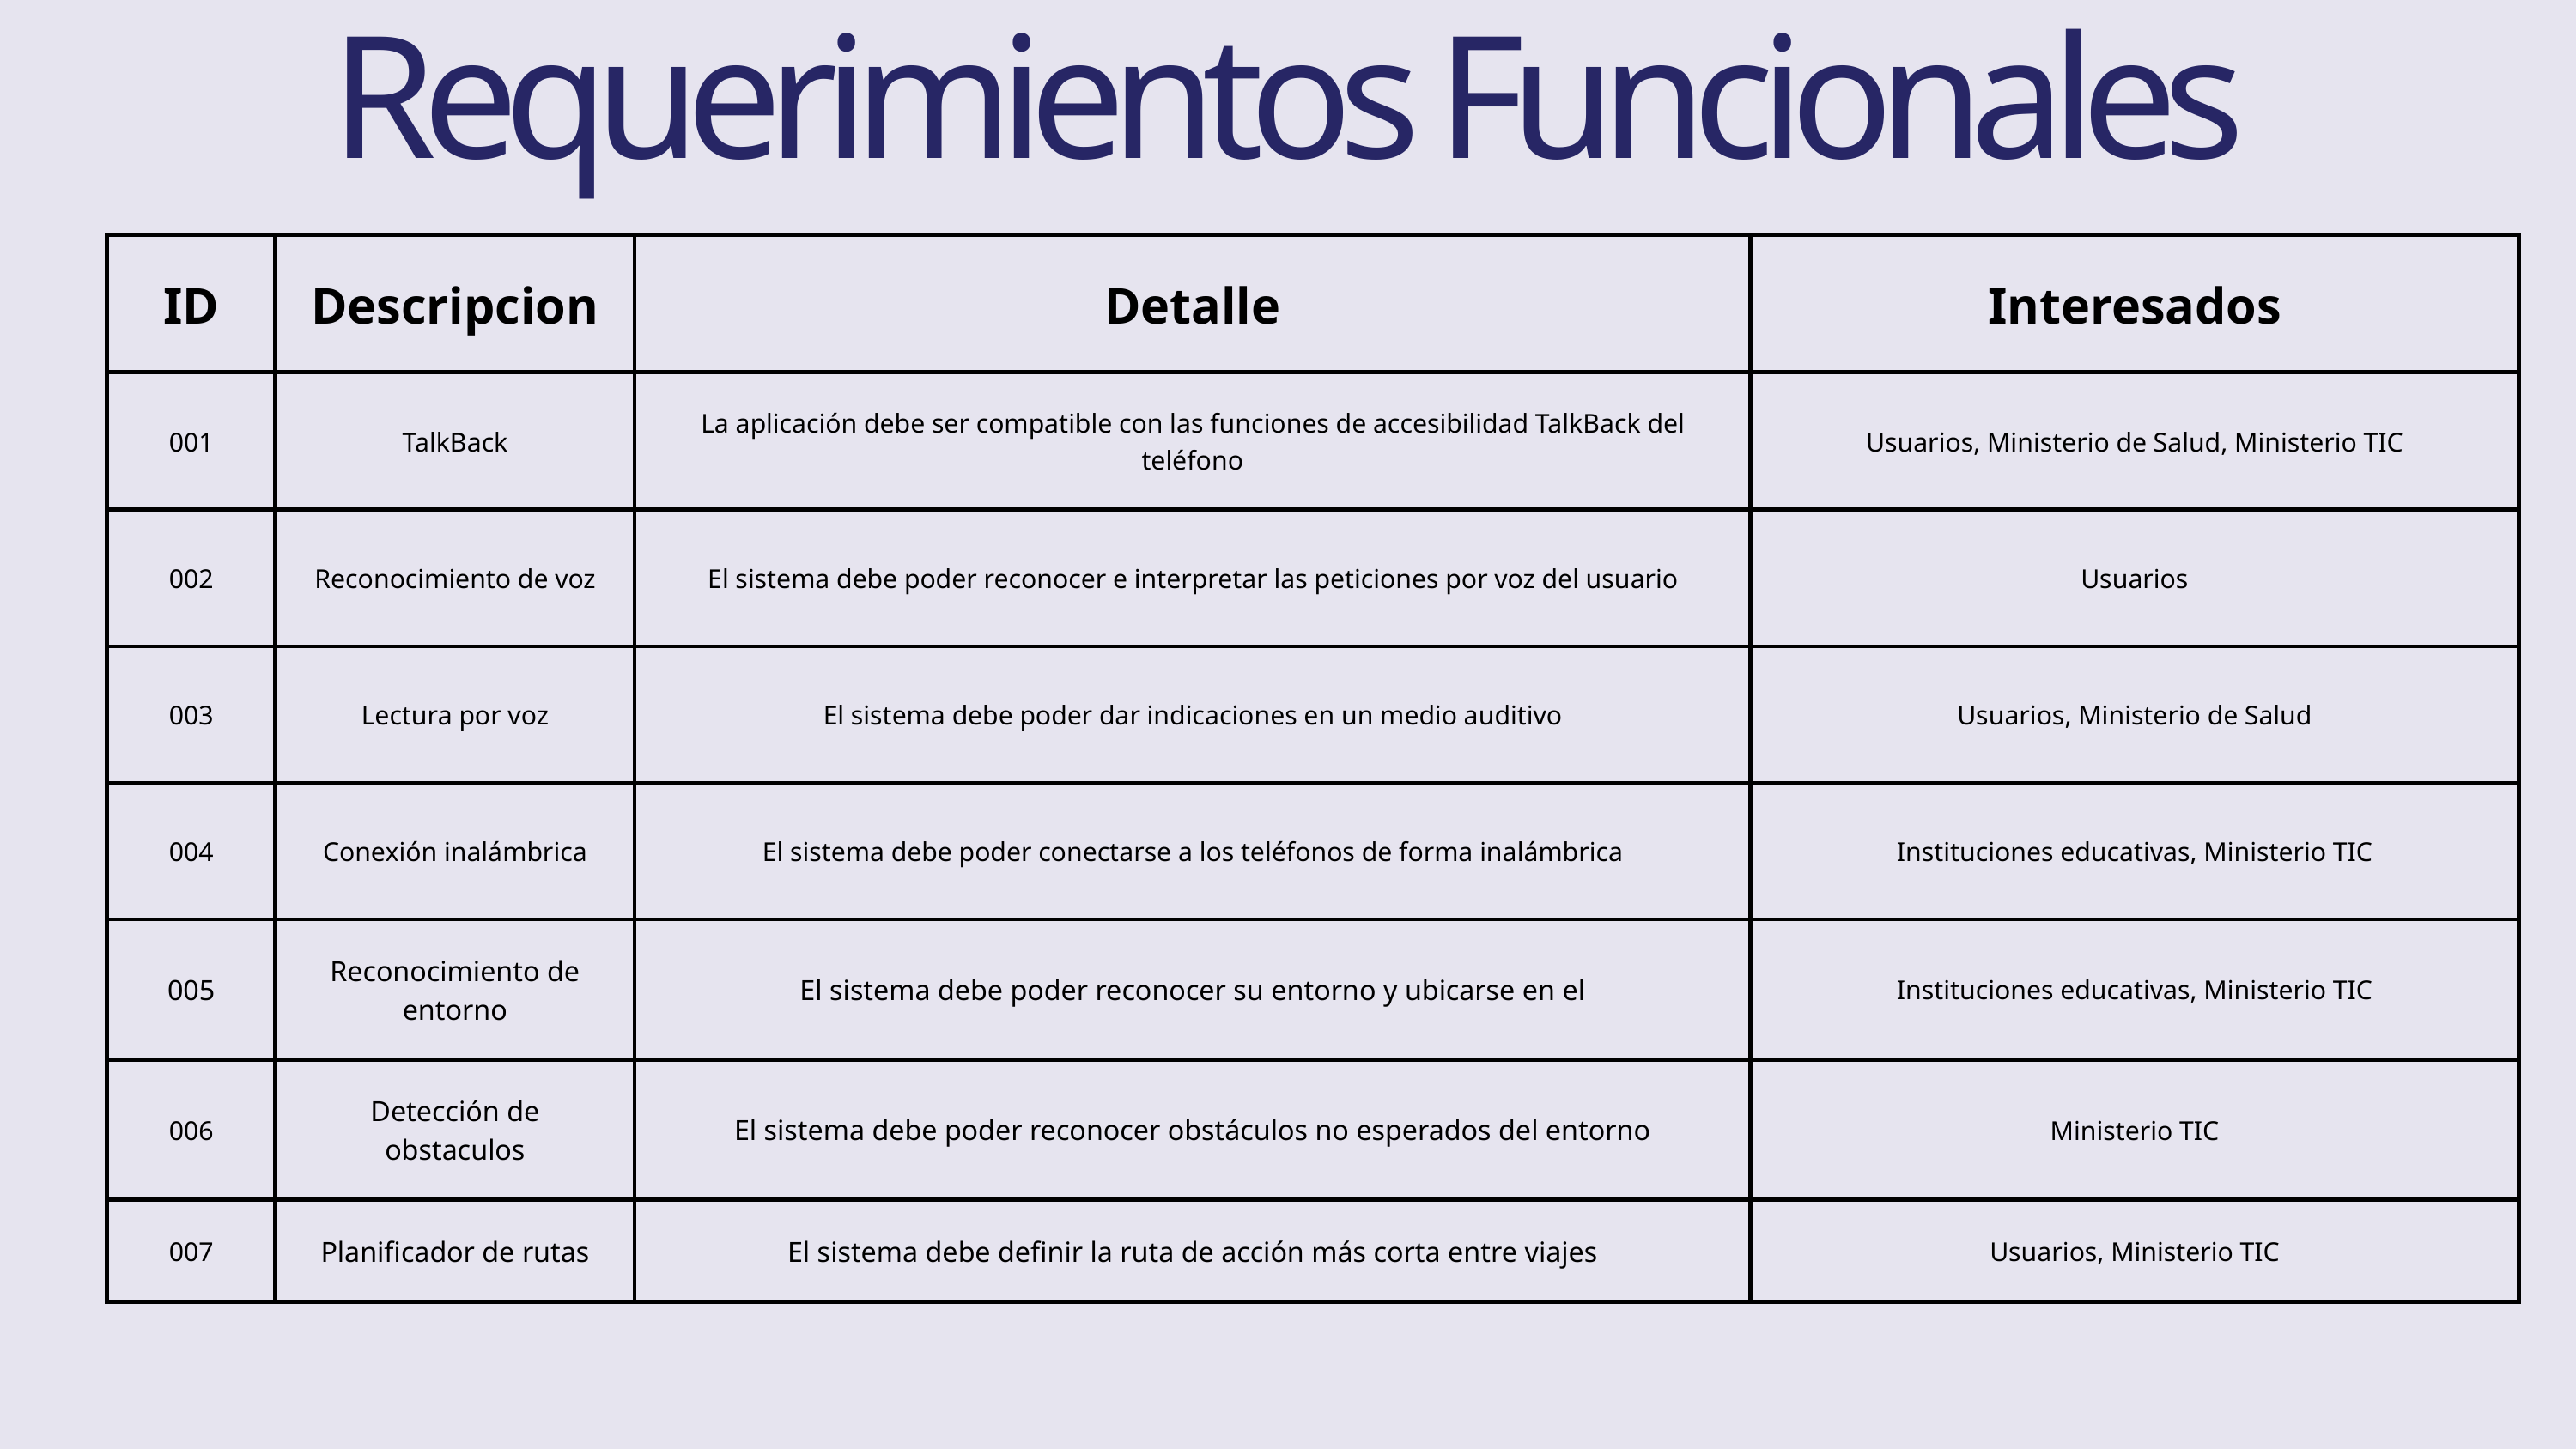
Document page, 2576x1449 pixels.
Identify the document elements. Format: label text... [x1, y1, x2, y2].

table_header ID [109, 237, 273, 370]
table_cell 004 [109, 785, 273, 918]
table_cell Usuarios, Ministerio de Salud [1753, 648, 2517, 781]
table_cell 002 [109, 512, 273, 645]
table_cell El sistema debe poder reconocer e interpretar las peticiones por voz del usuario [636, 512, 1748, 645]
table_cell La aplicación debe ser compatible con las funciones de accesibilidad TalkBack del teléfono [636, 374, 1748, 507]
table_header Descripcion [277, 237, 633, 370]
table_cell Usuarios [1753, 512, 2517, 645]
table_cell Instituciones educativas, Ministerio TIC [1753, 921, 2517, 1058]
table_cell Instituciones educativas, Ministerio TIC [1753, 785, 2517, 918]
table_cell Reconocimiento de voz [277, 512, 633, 645]
table_cell TalkBack [277, 374, 633, 507]
table_cell 001 [109, 374, 273, 507]
table_cell El sistema debe poder reconocer su entorno y ubicarse en el [636, 921, 1748, 1058]
table_cell Detección de obstaculos [277, 1062, 633, 1197]
table_cell El sistema debe definir la ruta de acción más corta entre viajes [636, 1202, 1748, 1300]
table_header Interesados [1753, 237, 2517, 370]
table_cell Conexión inalámbrica [277, 785, 633, 918]
table_cell 007 [109, 1202, 273, 1300]
table_cell El sistema debe poder dar indicaciones en un medio auditivo [636, 648, 1748, 781]
table_cell Usuarios, Ministerio TIC [1753, 1202, 2517, 1300]
table_header Detalle [636, 237, 1748, 370]
table_cell 003 [109, 648, 273, 781]
table_cell Lectura por voz [277, 648, 633, 781]
table_cell Usuarios, Ministerio de Salud, Ministerio TIC [1753, 374, 2517, 507]
table_cell Reconocimiento de entorno [277, 921, 633, 1058]
table_cell 005 [109, 921, 273, 1058]
table_cell El sistema debe poder reconocer obstáculos no esperados del entorno [636, 1062, 1748, 1197]
text_box Requerimientos Funcionales [281, 29, 2294, 193]
table_cell Ministerio TIC [1753, 1062, 2517, 1197]
table_cell Planificador de rutas [277, 1202, 633, 1300]
table_cell El sistema debe poder conectarse a los teléfonos de forma inalámbrica [636, 785, 1748, 918]
table_cell 006 [109, 1062, 273, 1197]
